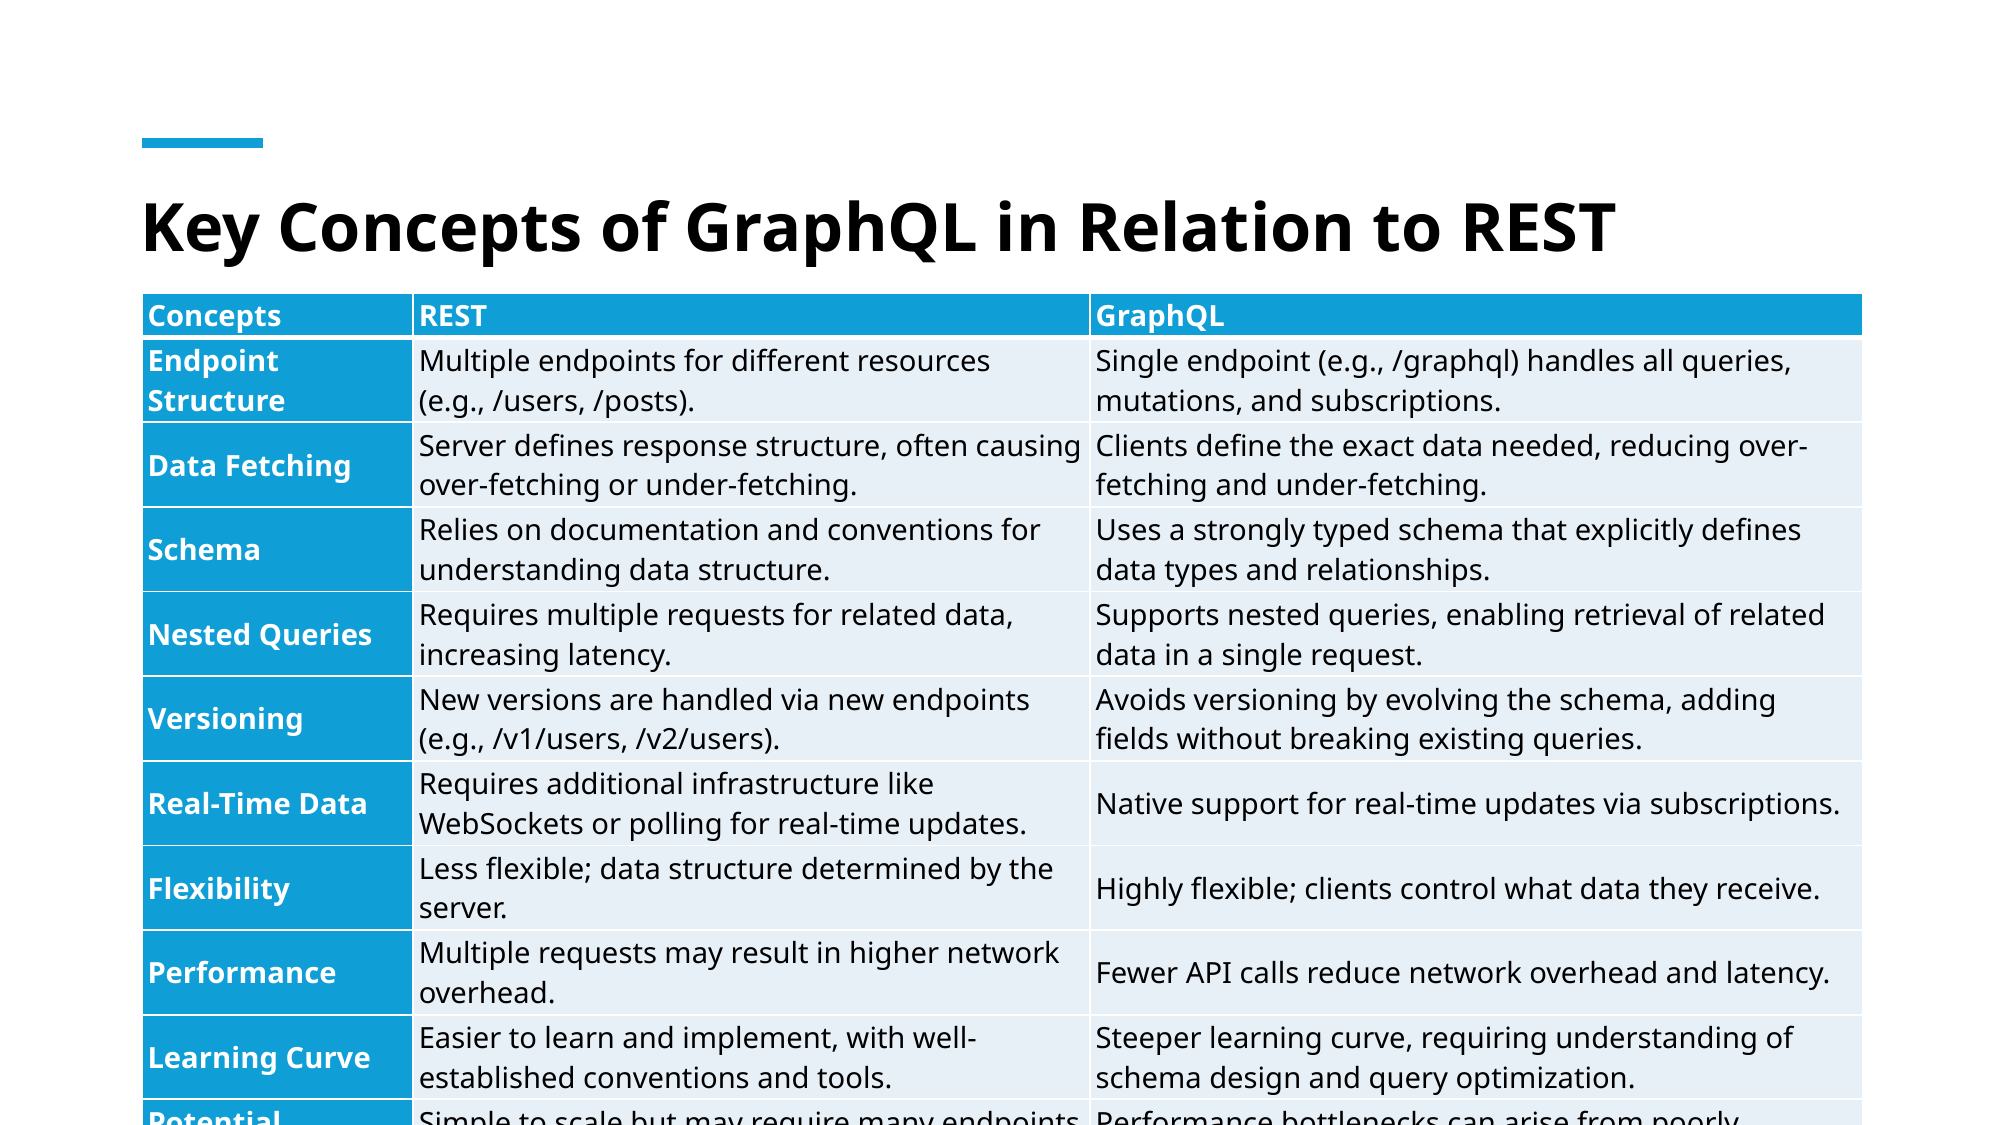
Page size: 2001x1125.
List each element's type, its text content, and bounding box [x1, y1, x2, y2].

table_cell Flexibility [143, 846, 412, 929]
table_cell Schema [143, 508, 412, 591]
table_cell Nested Queries [143, 592, 412, 675]
table_cell Easier to learn and implement, with well-established conventions and tools. [414, 1016, 1089, 1098]
table_cell Native support for real-time updates via subscriptions. [1091, 762, 1862, 845]
table_cell Avoids versioning by evolving the schema, adding fields without breaking existing queries. [1091, 677, 1862, 760]
table_cell Single endpoint (e.g., /graphql) handles all queries, mutations, and subscriptions. [1091, 340, 1862, 421]
table_cell Performance [143, 931, 412, 1014]
table_header GraphQL [1091, 294, 1862, 335]
table_cell Less flexible; data structure determined by the server. [414, 846, 1089, 929]
table_cell Steeper learning curve, requiring understanding of schema design and query optimization. [1091, 1016, 1862, 1098]
table_cell Multiple requests may result in higher network overhead. [414, 931, 1089, 1014]
table_cell Performance bottlenecks can arise from poorly optimized or overly complex queries. [1091, 1100, 1862, 1125]
table_cell Supports nested queries, enabling retrieval of related data in a single request. [1091, 592, 1862, 675]
title Key Concepts of GraphQL in Relation to REST [125, 186, 1723, 369]
table_cell Fewer API calls reduce network overhead and latency. [1091, 931, 1862, 1014]
table_cell Server defines response structure, often causing over-fetching or under-fetching. [414, 423, 1089, 506]
table_header Concepts [143, 294, 412, 335]
table_cell Requires additional infrastructure like WebSockets or polling for real-time updates. [414, 762, 1089, 845]
table_cell Data Fetching [143, 423, 412, 506]
table_cell Learning Curve [143, 1016, 412, 1098]
table_cell Multiple endpoints for different resources (e.g., /users, /posts). [414, 340, 1089, 421]
table_cell Versioning [143, 677, 412, 760]
table_cell New versions are handled via new endpoints (e.g., /v1/users, /v2/users). [414, 677, 1089, 760]
table_cell Potential Challenges [143, 1100, 412, 1125]
table_cell Real-Time Data [143, 762, 412, 845]
table_cell Endpoint Structure [143, 340, 412, 421]
table_cell Highly flexible; clients control what data they receive. [1091, 846, 1862, 929]
table_header REST [414, 294, 1089, 335]
table_cell Simple to scale but may require many endpoints for complex APIs. [414, 1100, 1089, 1125]
table_cell Uses a strongly typed schema that explicitly defines data types and relationships. [1091, 508, 1862, 591]
table_cell Requires multiple requests for related data, increasing latency. [414, 592, 1089, 675]
table_cell Relies on documentation and conventions for understanding data structure. [414, 508, 1089, 591]
table_cell Clients define the exact data needed, reducing over-fetching and under-fetching. [1091, 423, 1862, 506]
